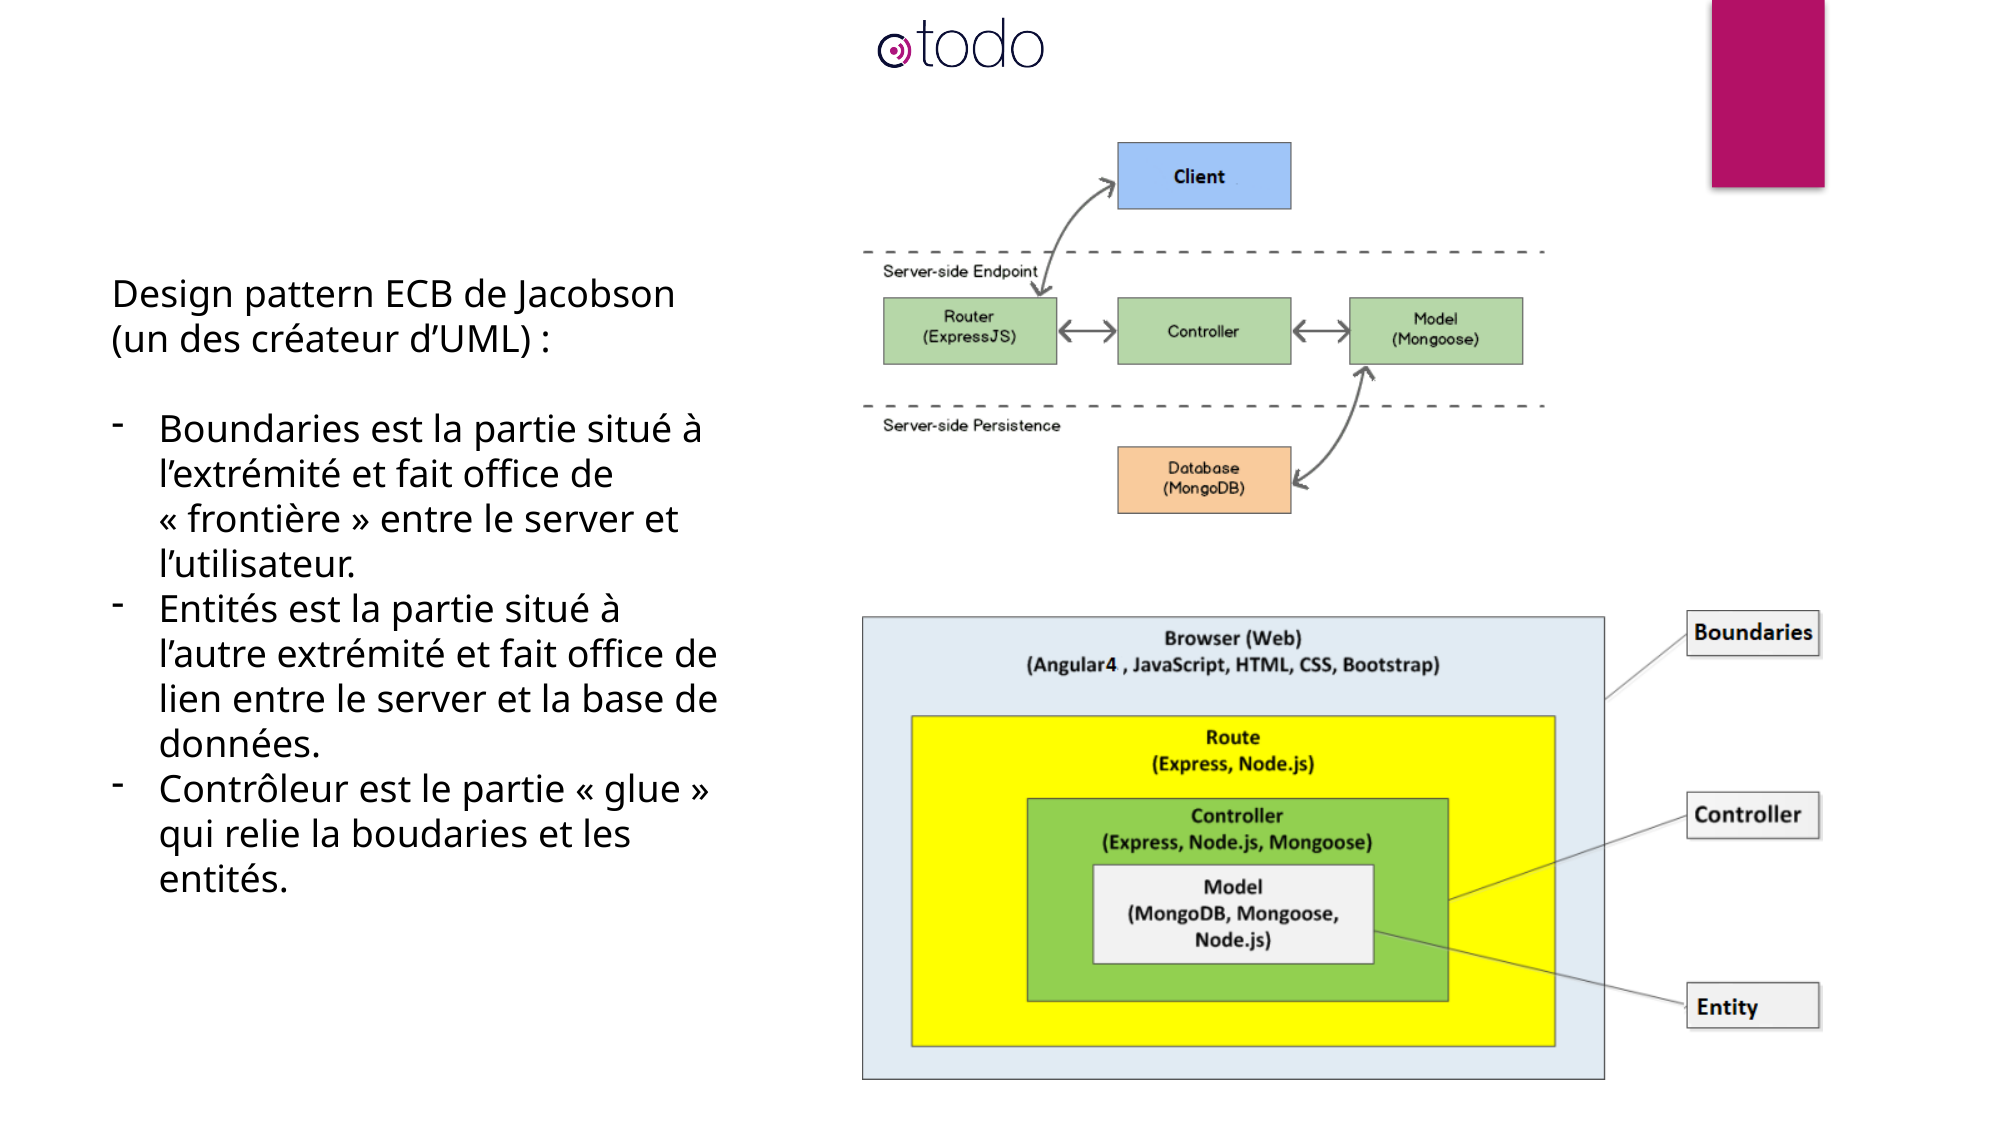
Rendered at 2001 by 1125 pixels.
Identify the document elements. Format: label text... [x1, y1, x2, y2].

picture [862, 142, 1546, 514]
text_box Design pattern ECB de Jacobson (un des créateur d’UML) : Boundaries est la partie situé à l’extrémité et fait office de « frontière » entre le server et l’utilisateur. Entités est la partie situé à l’autre extrémité et fait office de lien entre le server et la base de données. Contrôleur est le partie « glue » qui relie la boudaries et les entités. [96, 262, 739, 953]
picture [875, 15, 1046, 69]
picture [862, 610, 1824, 1080]
